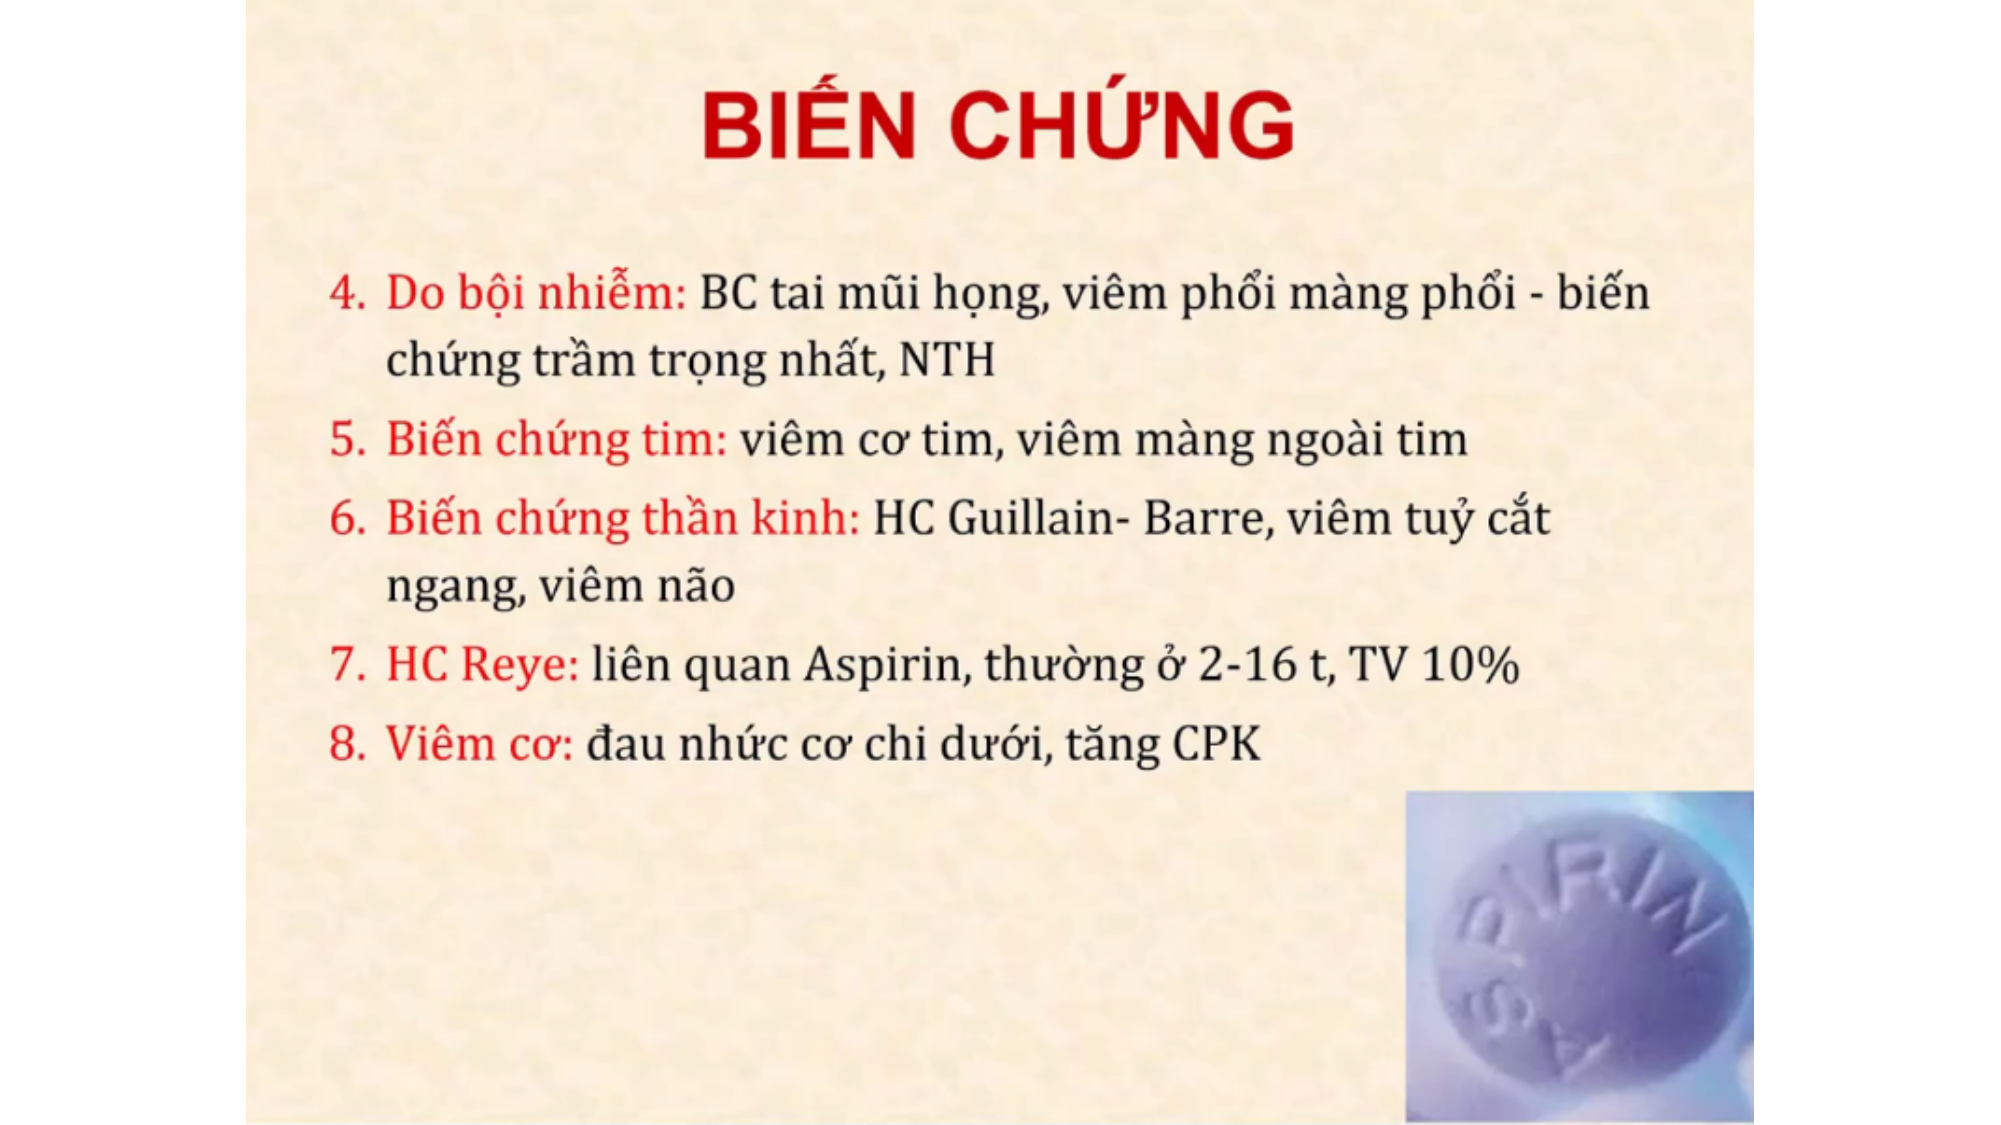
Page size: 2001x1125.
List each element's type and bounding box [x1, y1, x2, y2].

picture [246, 0, 1754, 1125]
